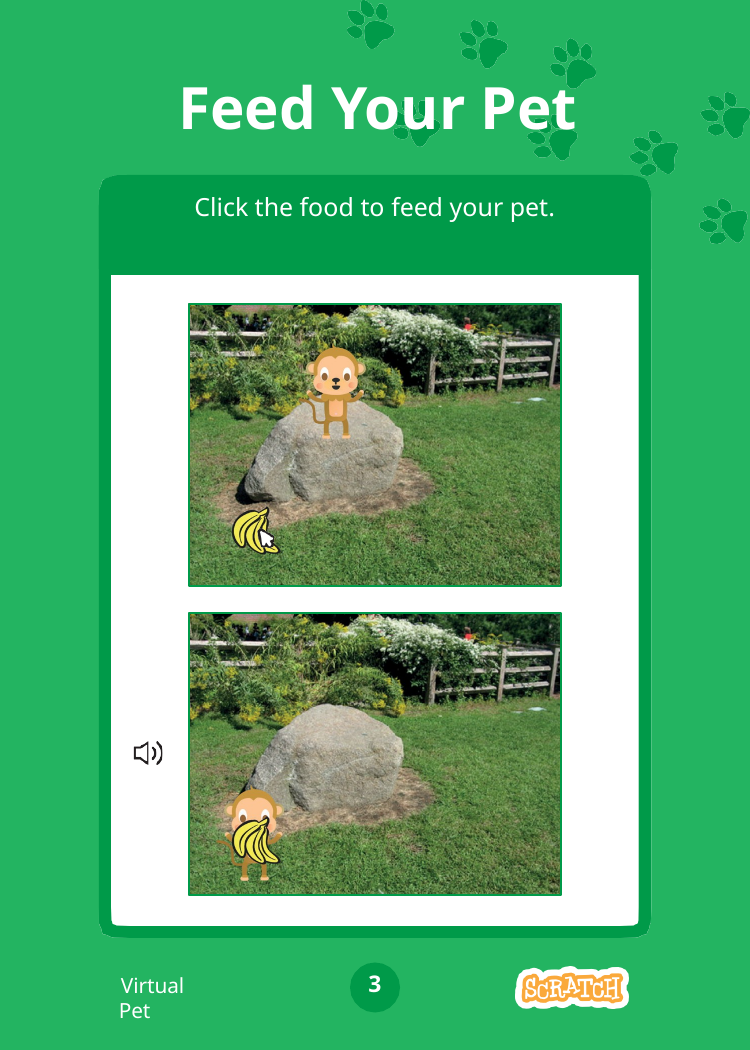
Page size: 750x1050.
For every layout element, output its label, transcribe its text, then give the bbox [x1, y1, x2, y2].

text_box [105, 181, 645, 269]
text_box [133, 741, 149, 765]
text_box [257, 528, 275, 548]
text_box 3 [366, 969, 384, 997]
text_box [0, 0, 750, 1050]
text_box [515, 966, 629, 1009]
text_box Virtual Pet [118, 972, 222, 996]
text_box [98, 0, 750, 938]
text_box [188, 613, 562, 896]
text_box [350, 962, 401, 1013]
text_box [188, 303, 562, 586]
title Feed Your Pet [81, 71, 673, 146]
text_box Click the food to feed your pet. [118, 191, 630, 262]
text_box [151, 741, 163, 765]
